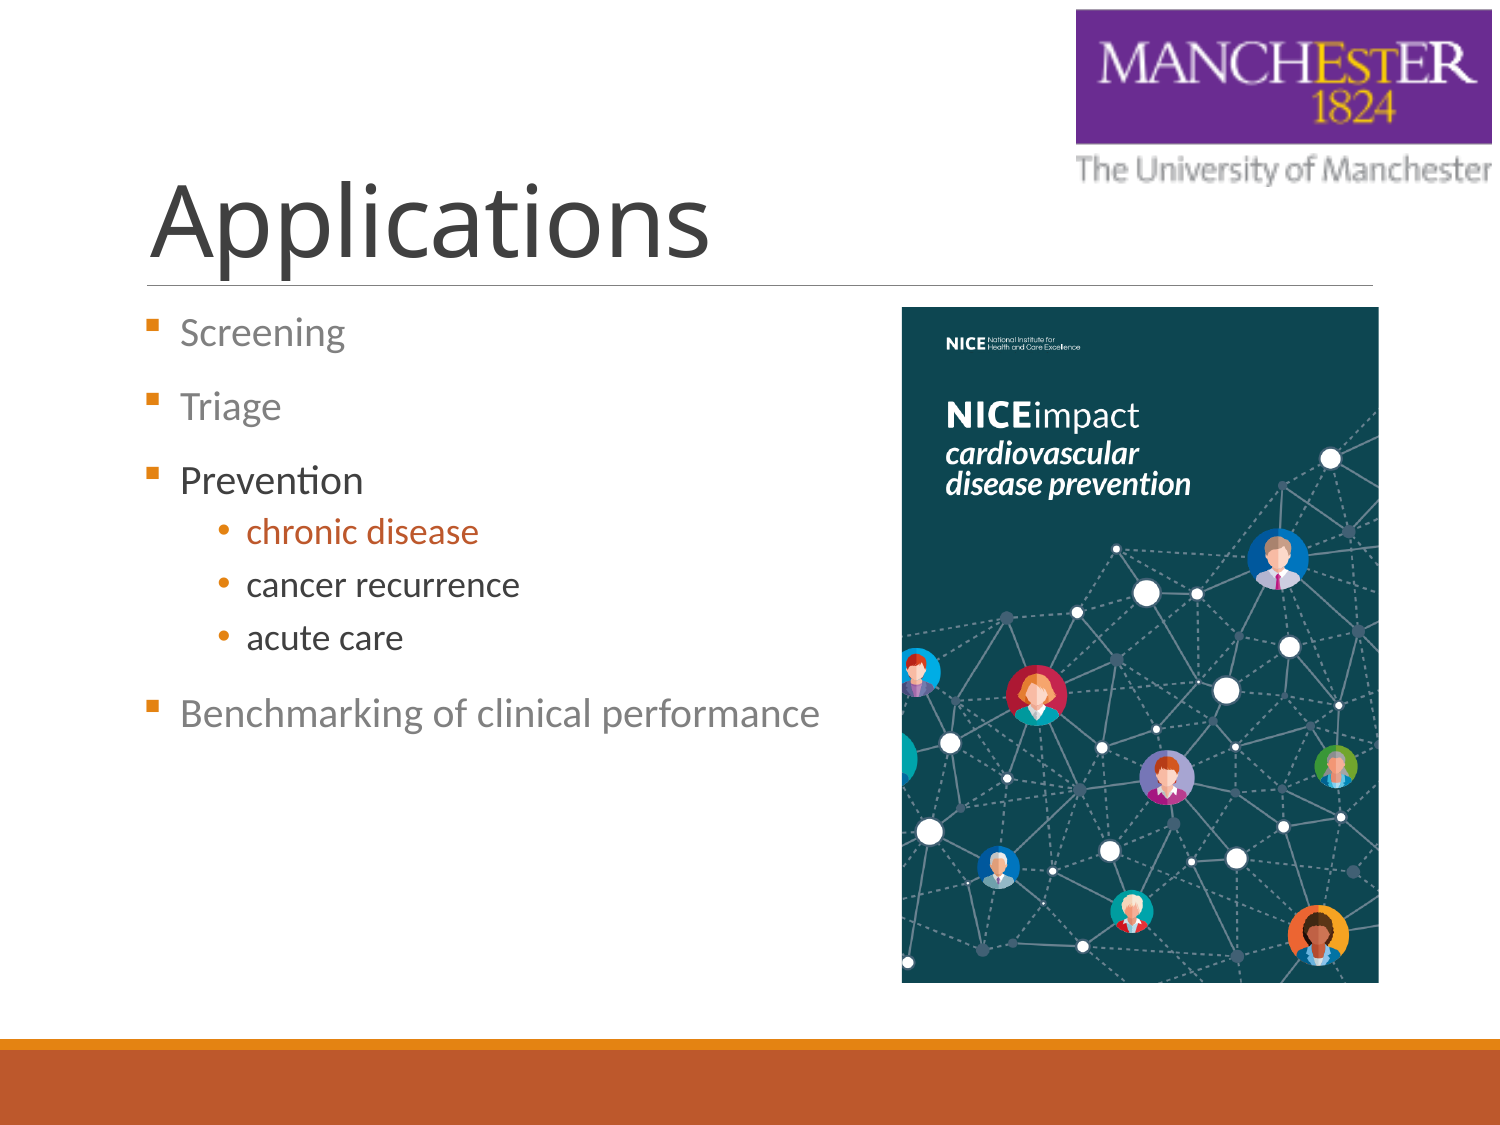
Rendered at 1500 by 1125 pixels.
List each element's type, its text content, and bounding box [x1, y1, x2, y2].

picture [901, 307, 1380, 984]
title Applications [135, 47, 1047, 285]
list Screening Triage Prevention chronic disease cancer recurrence acute care Benchmarking of clinical performance [135, 302, 1373, 963]
